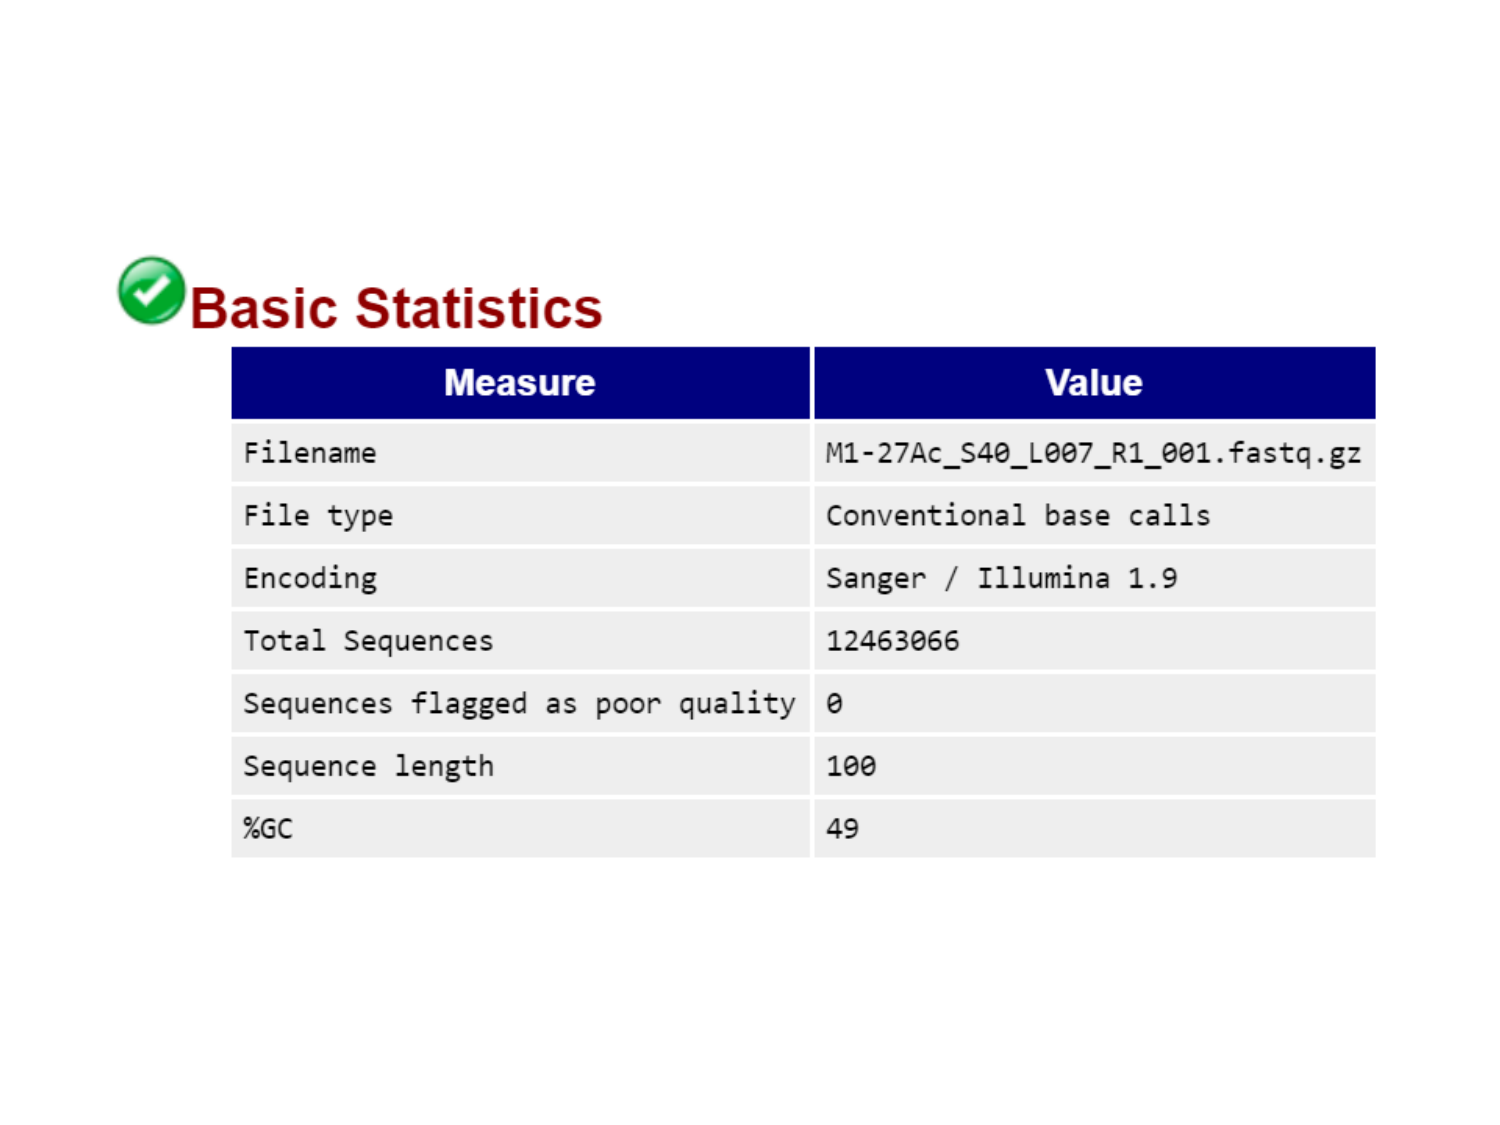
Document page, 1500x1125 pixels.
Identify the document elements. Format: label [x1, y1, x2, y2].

picture [109, 247, 1391, 878]
